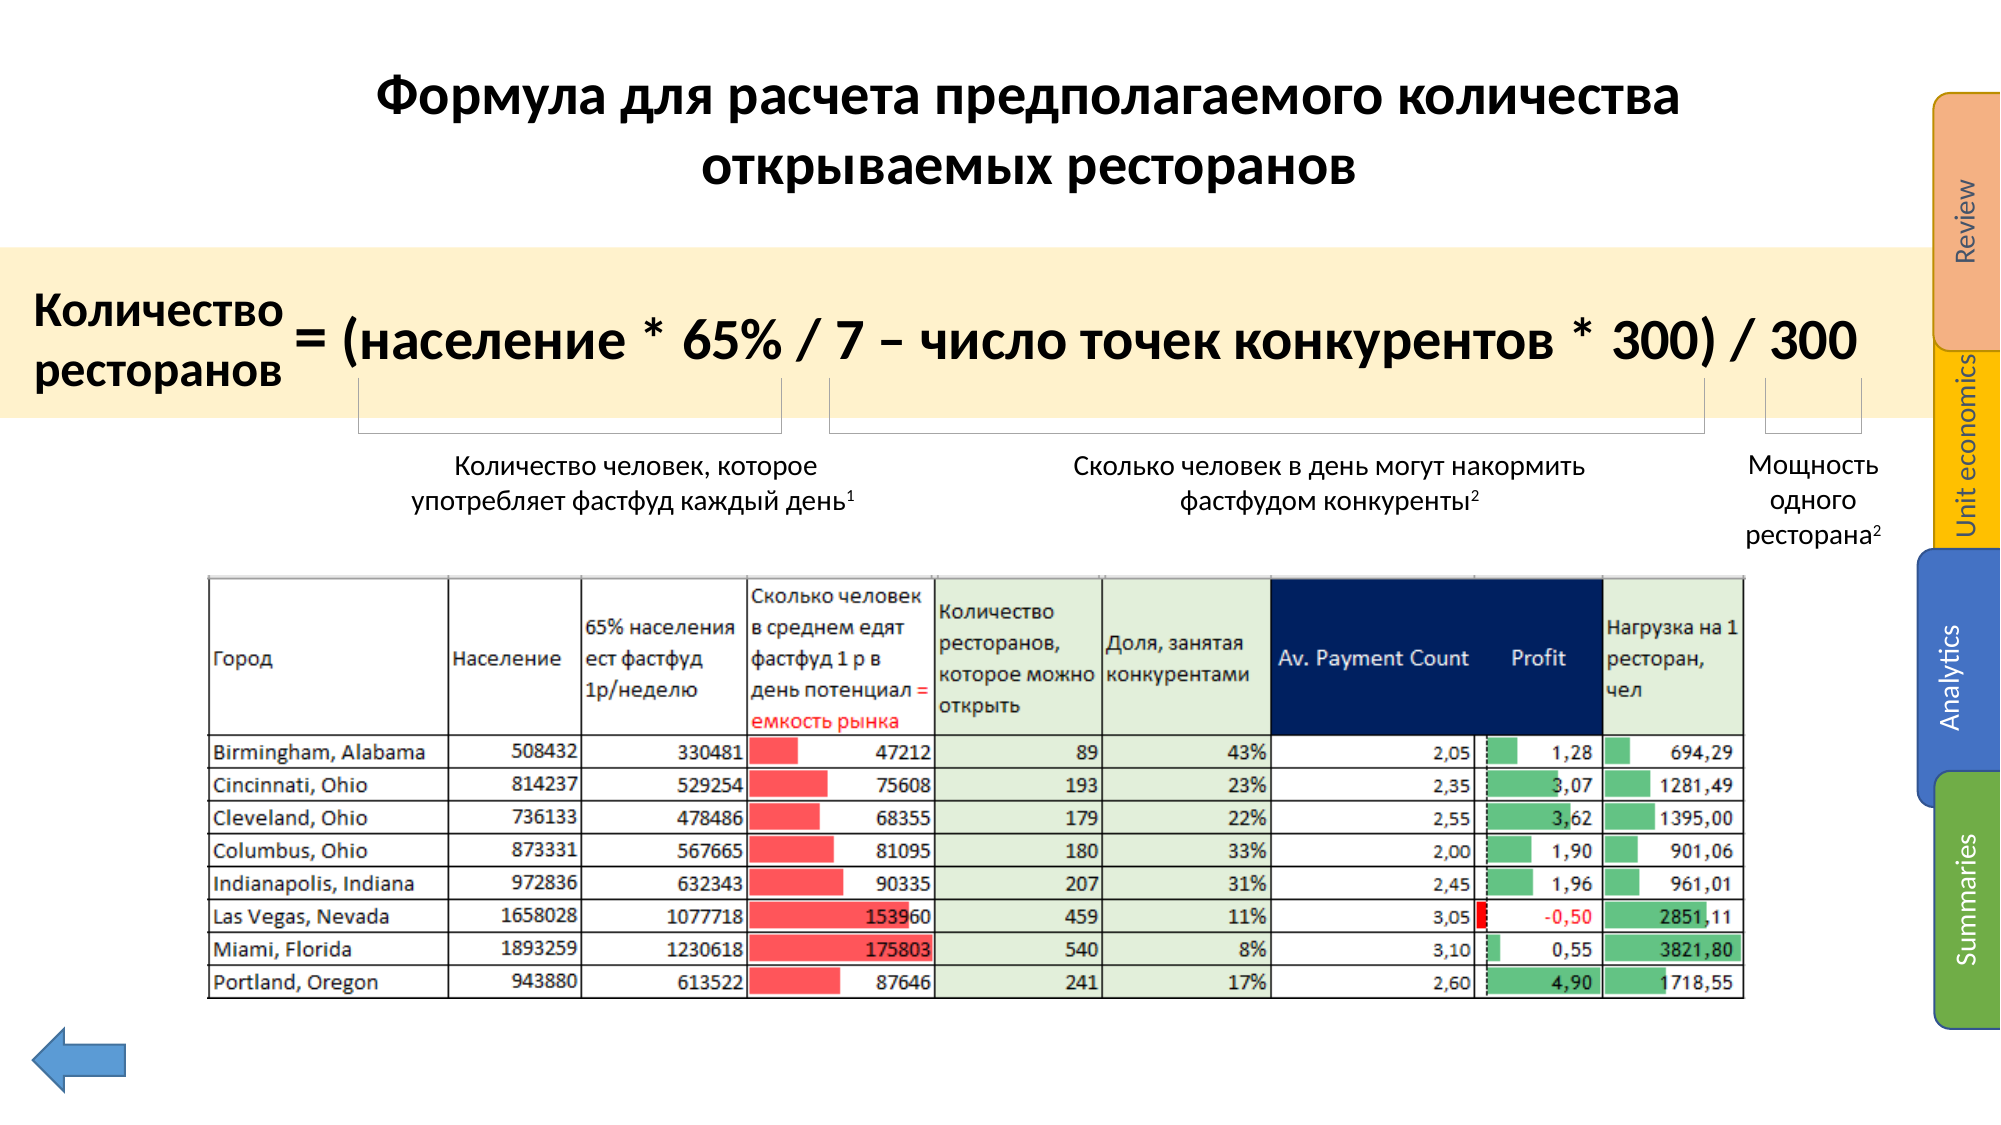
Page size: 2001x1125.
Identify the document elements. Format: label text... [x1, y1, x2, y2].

text_box Review [1952, 91, 2000, 353]
text_box Summaries [1933, 769, 2000, 1030]
text_box [31, 1026, 126, 1094]
text_box Analytics [1916, 547, 2000, 808]
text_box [0, 48, 1952, 560]
text_box Unit economics [1952, 353, 2000, 548]
picture [207, 575, 1746, 999]
